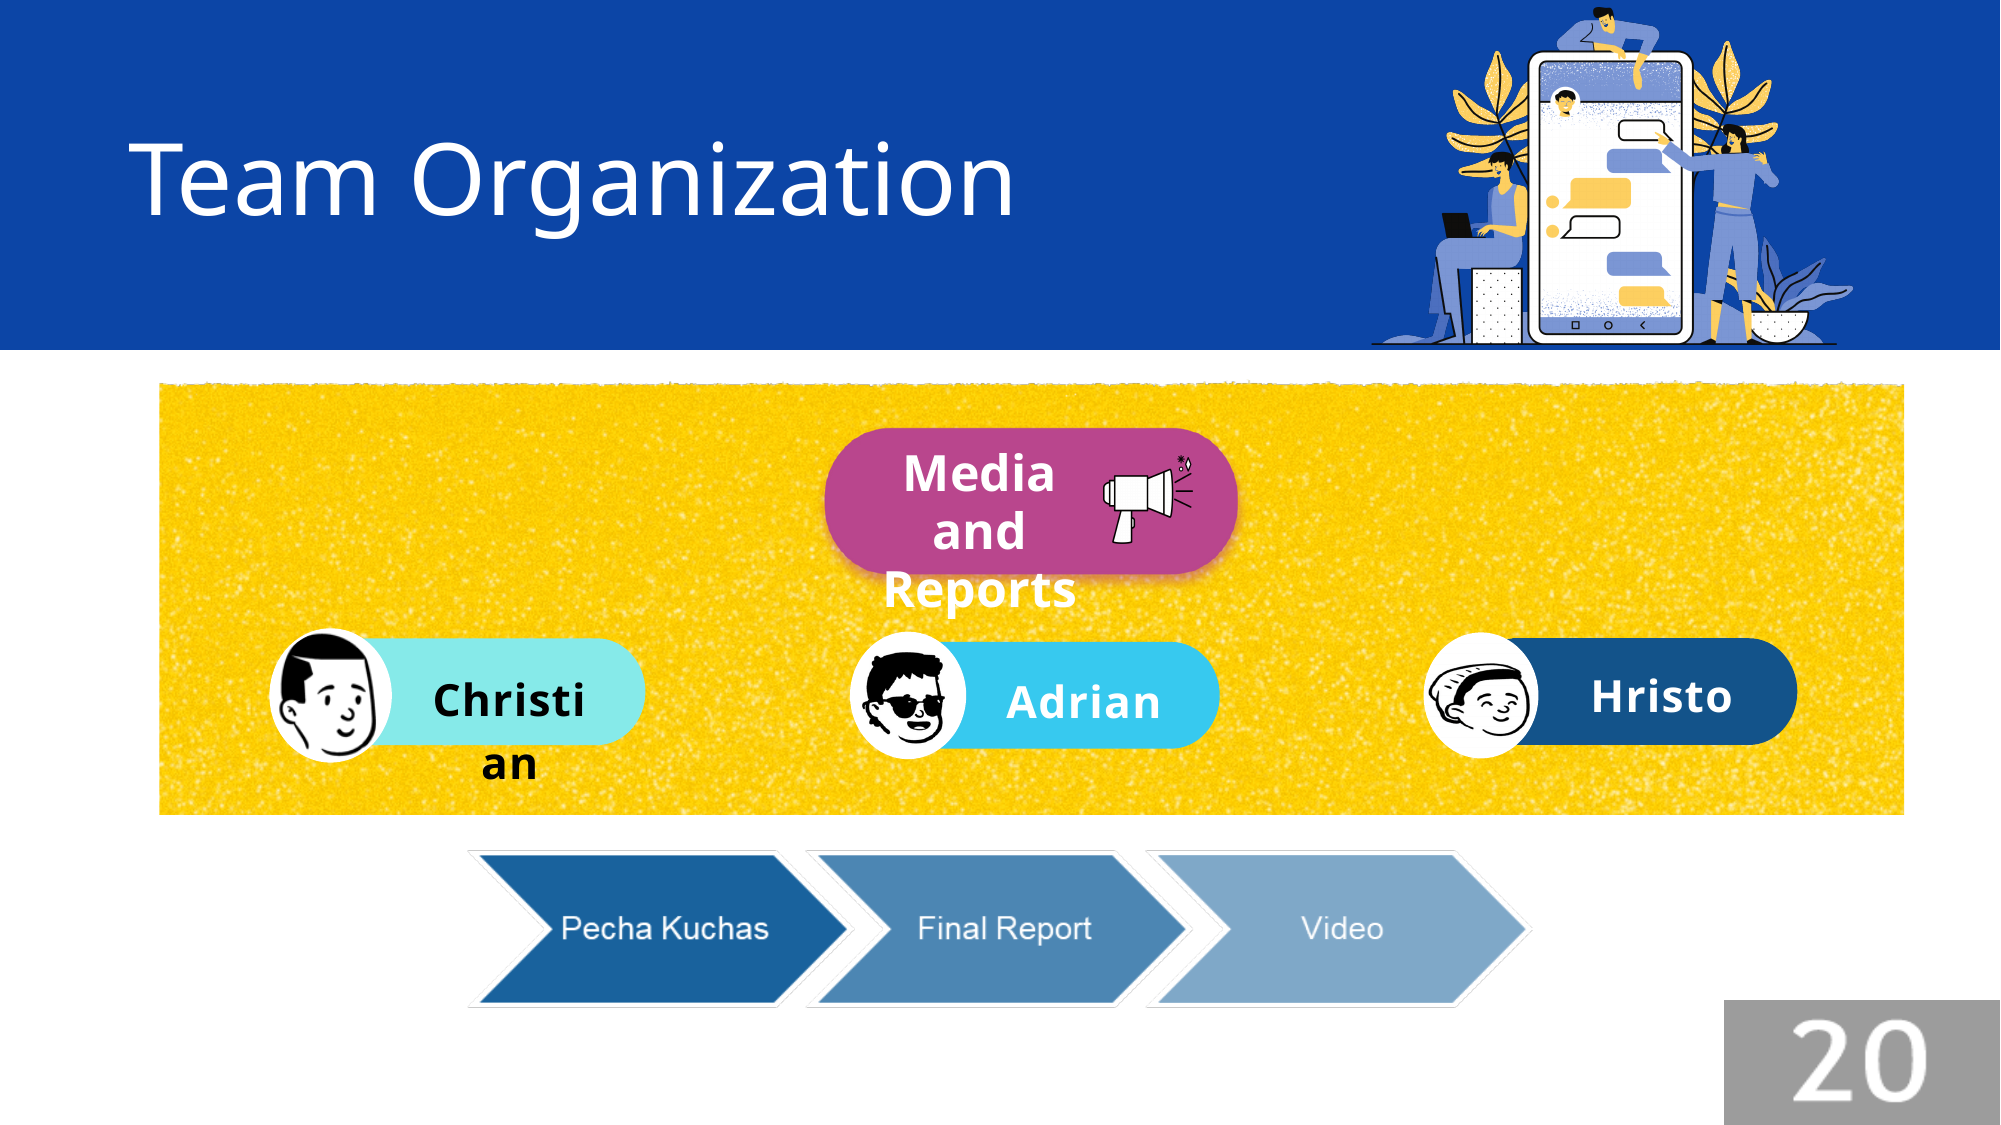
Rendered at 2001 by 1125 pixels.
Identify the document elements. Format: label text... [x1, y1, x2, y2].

text_box [0, 0, 2000, 350]
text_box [268, 626, 648, 764]
picture [1370, 7, 1856, 345]
picture [159, 379, 1905, 1057]
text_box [1422, 631, 1800, 760]
text_box Team Organization [128, 115, 1312, 236]
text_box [848, 630, 1222, 761]
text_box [809, 422, 1253, 594]
picture [1724, 1000, 2000, 1125]
